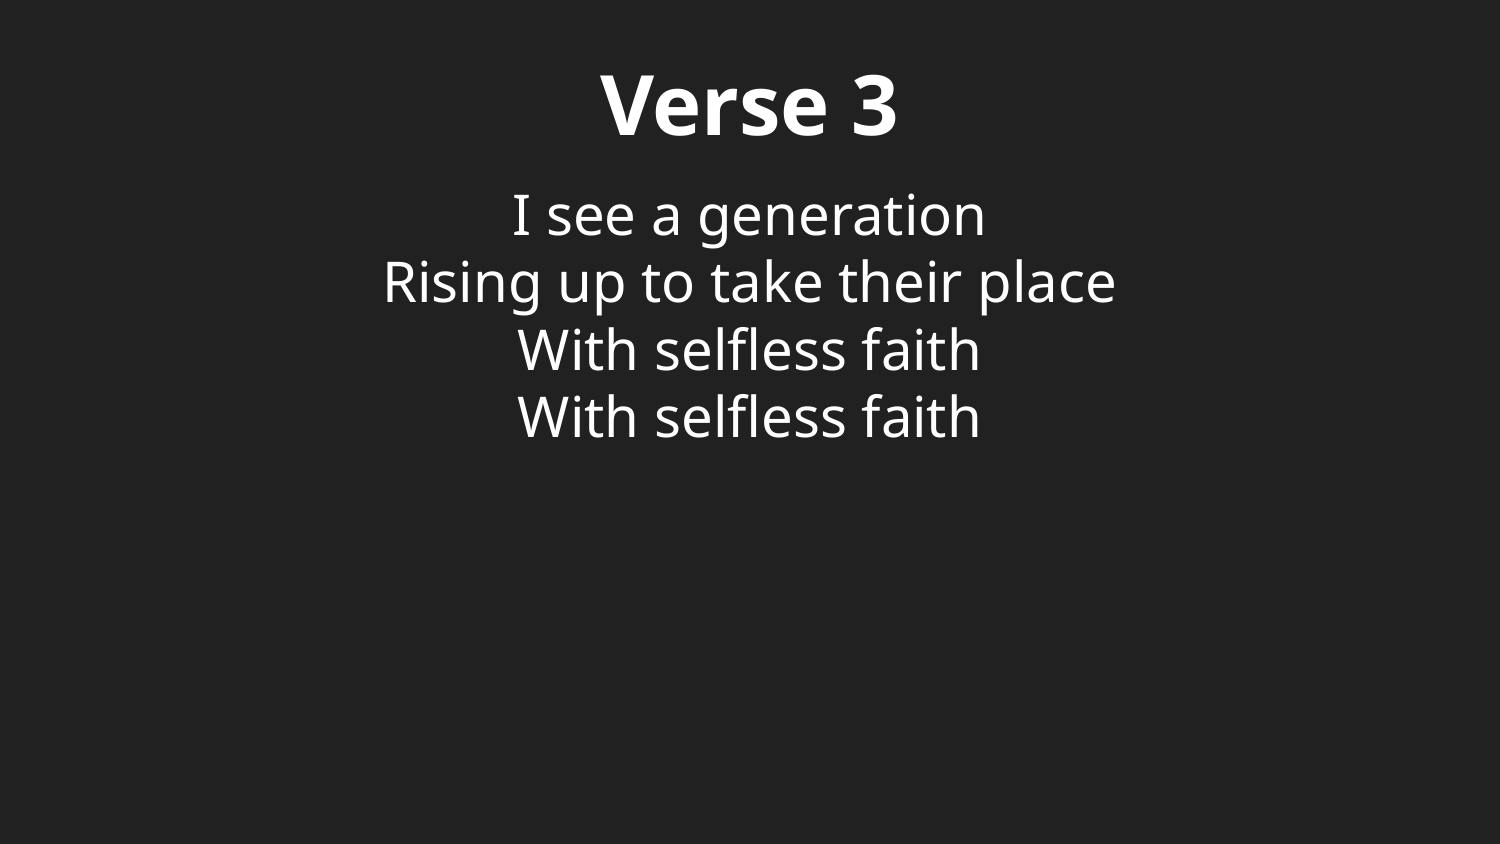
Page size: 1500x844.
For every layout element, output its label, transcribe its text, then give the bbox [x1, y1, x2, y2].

text_box I see a generation Rising up to take their place With selfless faith With selfless faith [74, 171, 1425, 524]
text_box Verse 3 [74, 45, 1425, 160]
